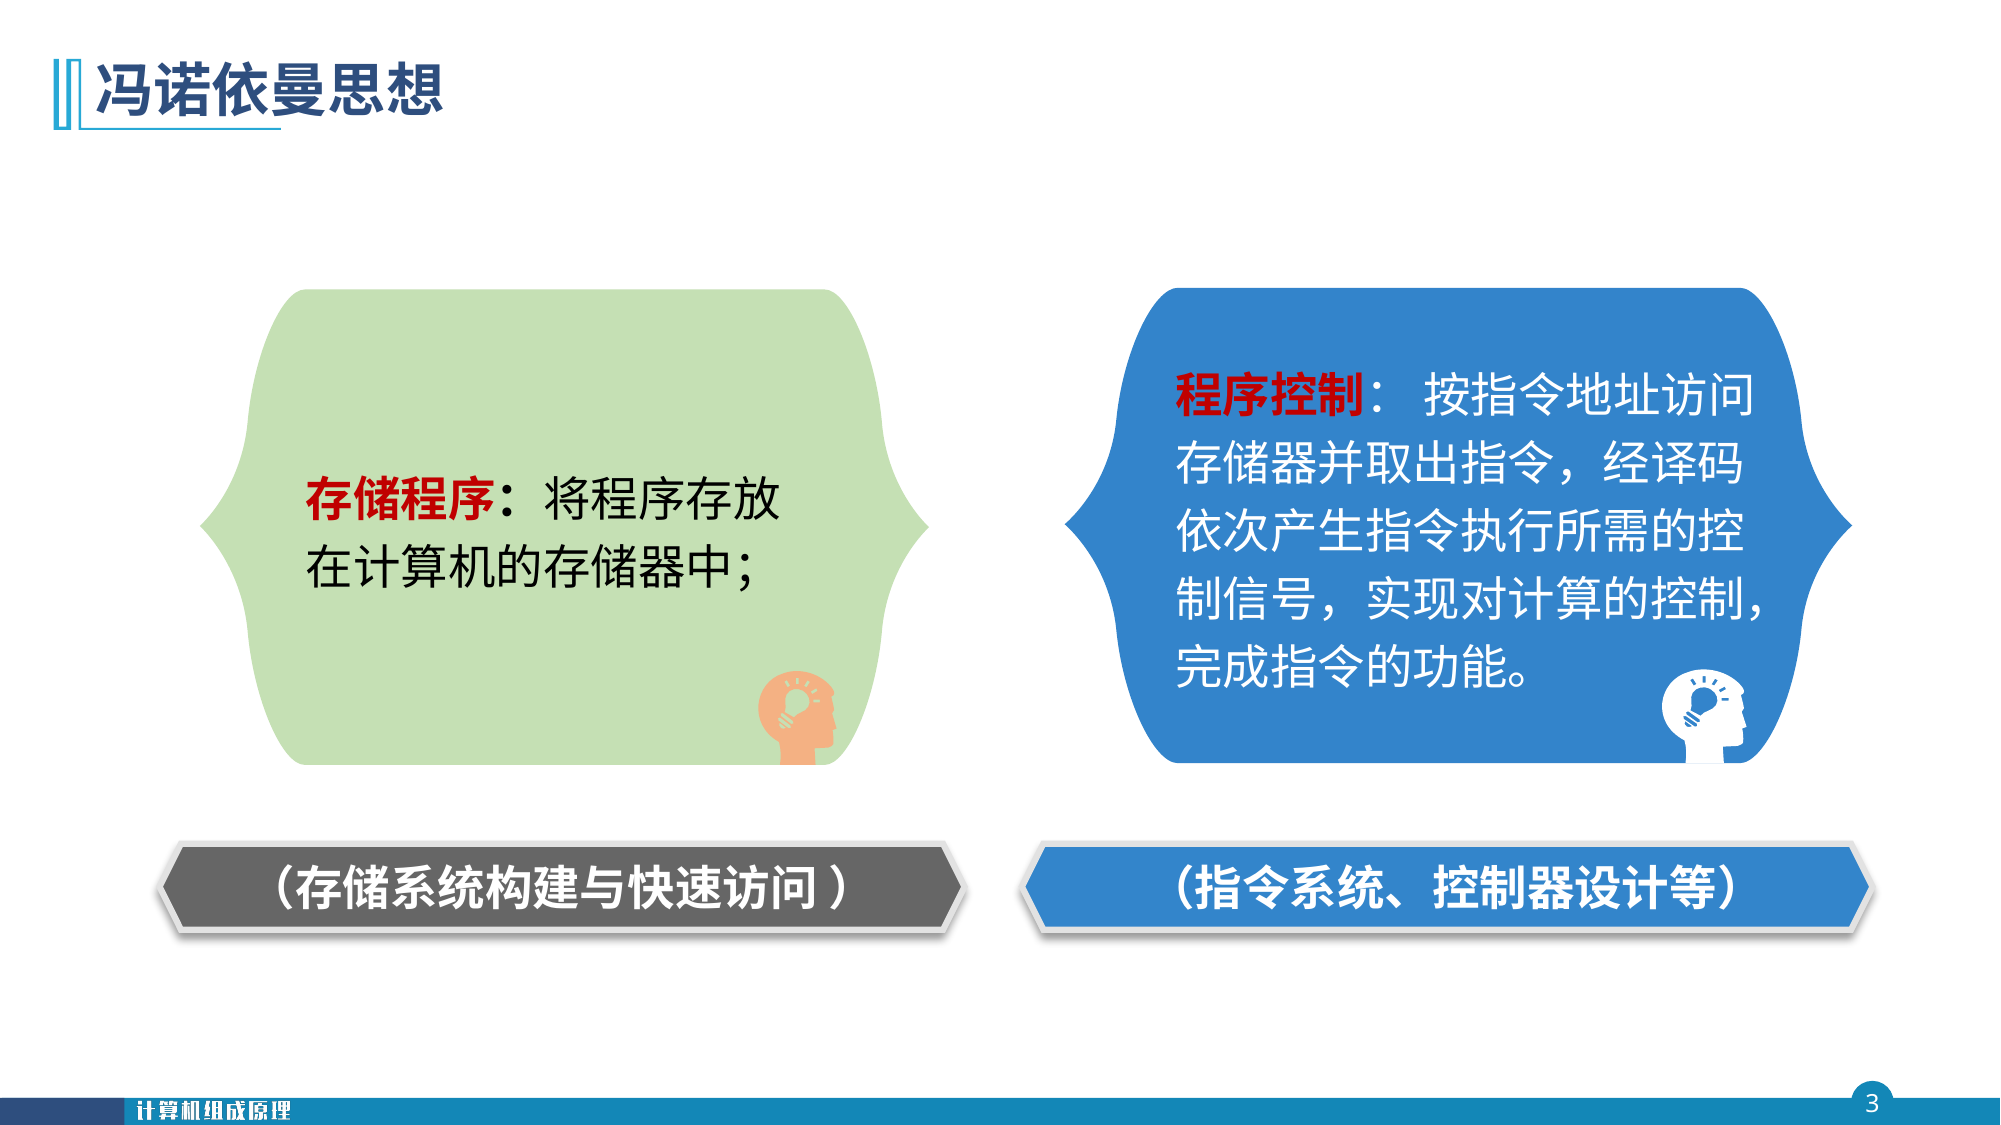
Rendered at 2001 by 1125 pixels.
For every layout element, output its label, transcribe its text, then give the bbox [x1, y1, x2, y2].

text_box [159, 843, 965, 930]
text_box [199, 289, 930, 765]
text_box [1064, 287, 1853, 764]
title 冯诺依曼思想 [80, 42, 1805, 144]
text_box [1010, 843, 1903, 930]
